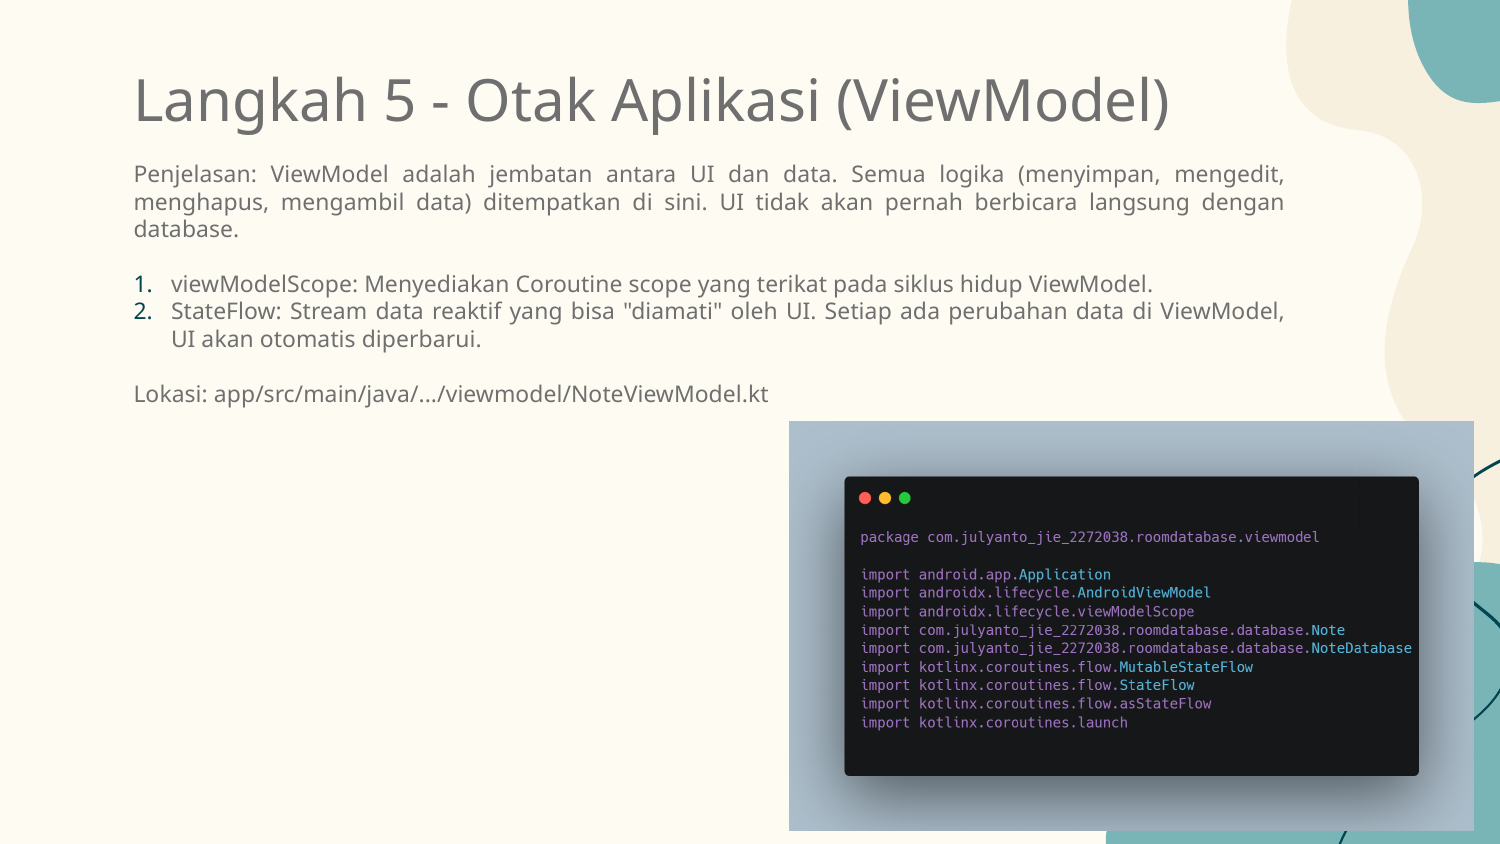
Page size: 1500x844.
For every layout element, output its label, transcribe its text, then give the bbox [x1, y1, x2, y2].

title Langkah 5 - Otak Aplikasi (ViewModel) [118, 63, 1352, 134]
list Penjelasan: ViewModel adalah jembatan antara UI dan data. Semua logika (menyimpan, mengedit, menghapus, mengambil data) ditempatkan di sini. UI tidak akan pernah berbicara langsung dengan database. viewModelScope: Menyediakan Coroutine scope yang terikat pada siklus hidup ViewModel. StateFlow: Stream data reaktif yang bisa "diamati" oleh UI. Setiap ada perubahan data di ViewModel, UI akan otomatis diperbarui. Lokasi: app/src/main/java/.../viewmodel/NoteViewModel.kt [118, 160, 1302, 422]
picture [789, 421, 1474, 831]
